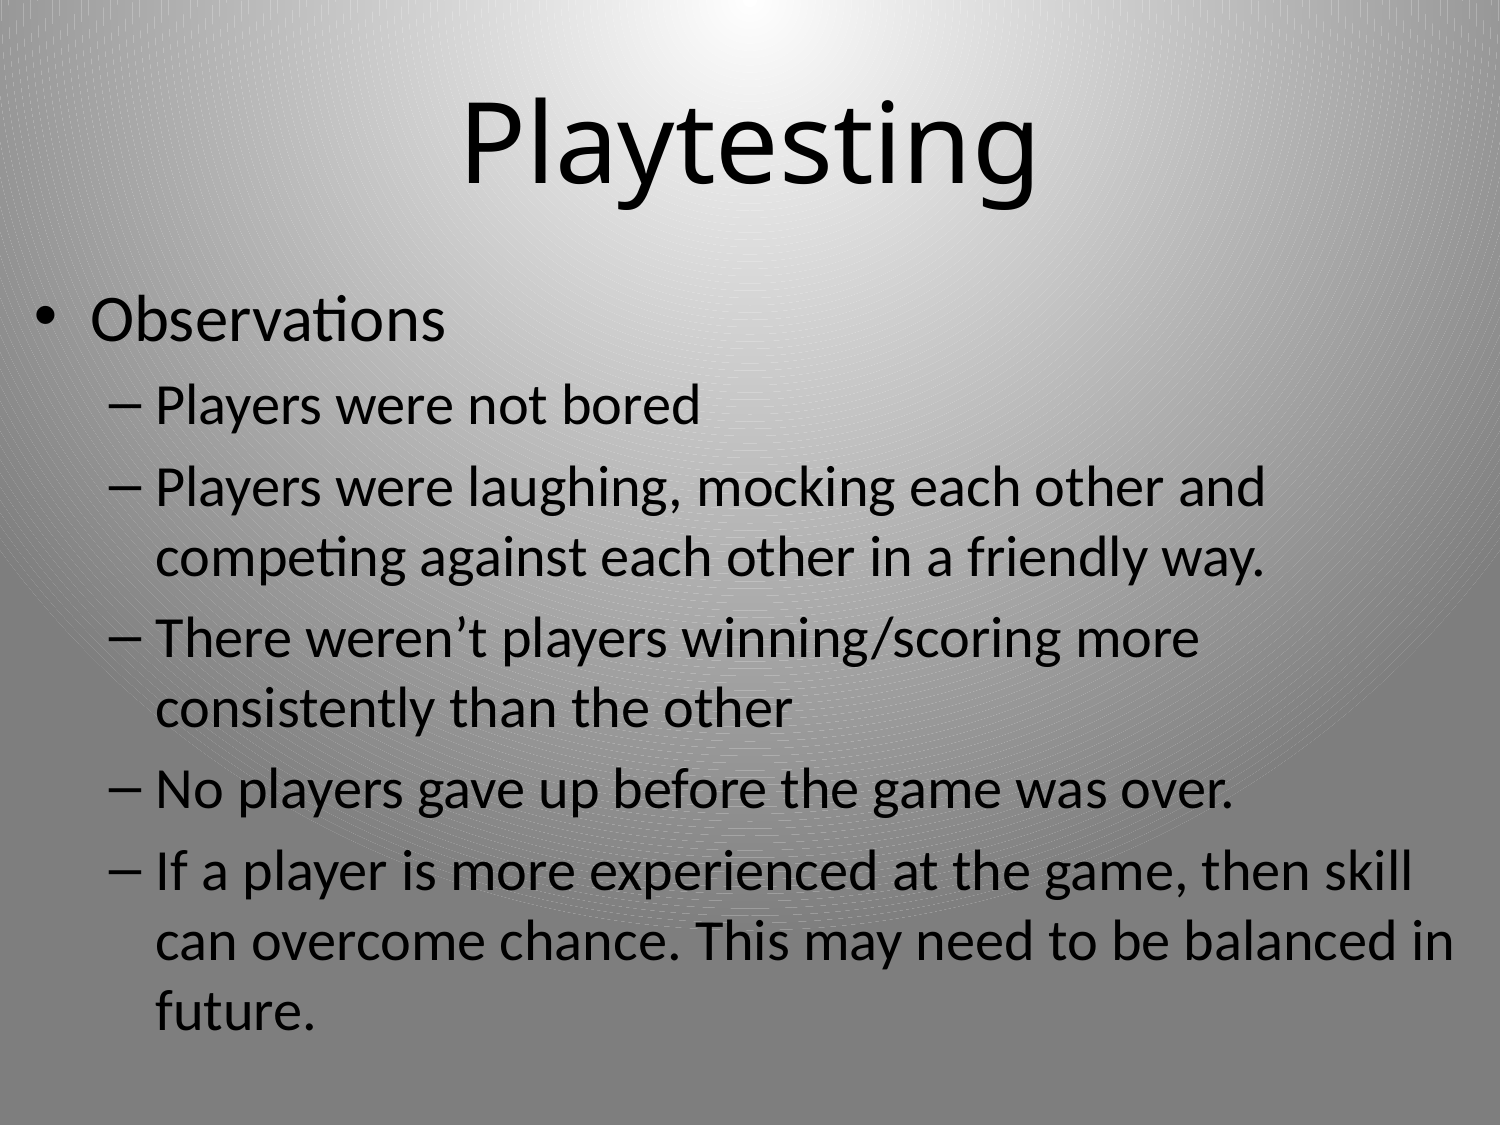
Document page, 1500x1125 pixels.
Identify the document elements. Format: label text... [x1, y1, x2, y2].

list Observations Players were not bored Players were laughing, mocking each other and competing against each other in a friendly way. There weren’t players winning/scoring more consistently than the other No players gave up before the game was over. If a player is more experienced at the game, then skill can overcome chance. This may need to be balanced in future. [18, 267, 1483, 1106]
title Playtesting [75, 45, 1425, 233]
